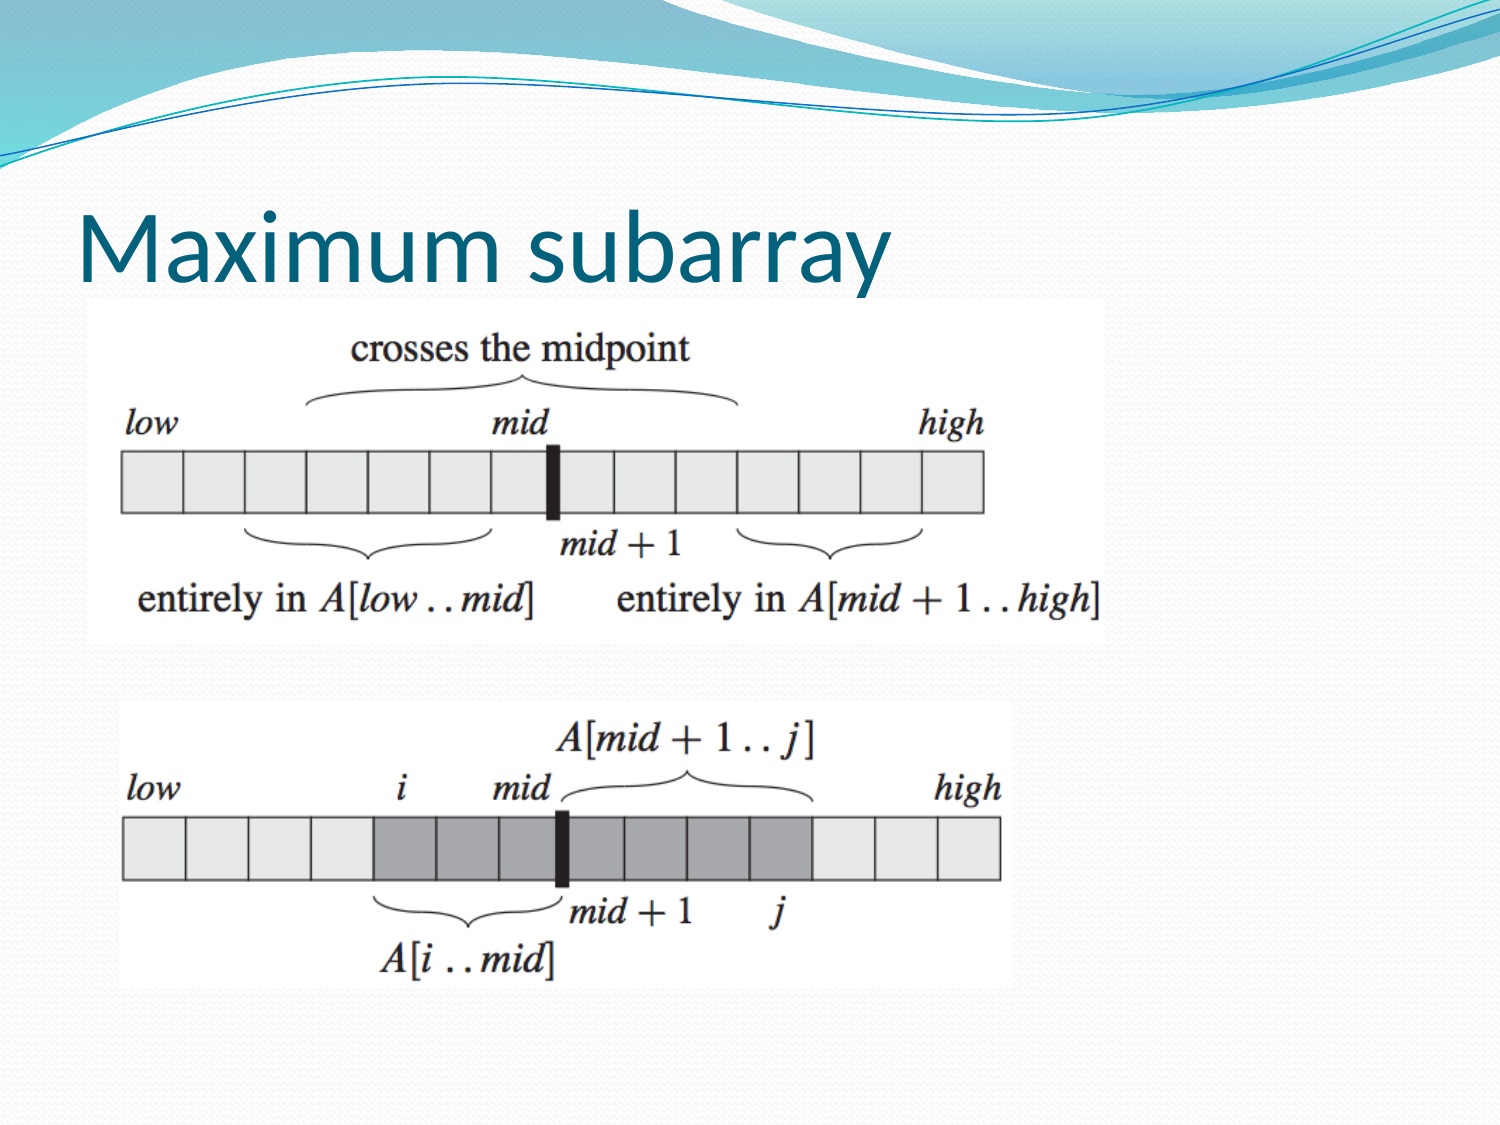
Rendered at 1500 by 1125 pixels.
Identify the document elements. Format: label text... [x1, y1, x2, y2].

picture [87, 298, 1105, 644]
title Maximum subarray [74, 115, 1426, 304]
picture [118, 701, 1013, 988]
